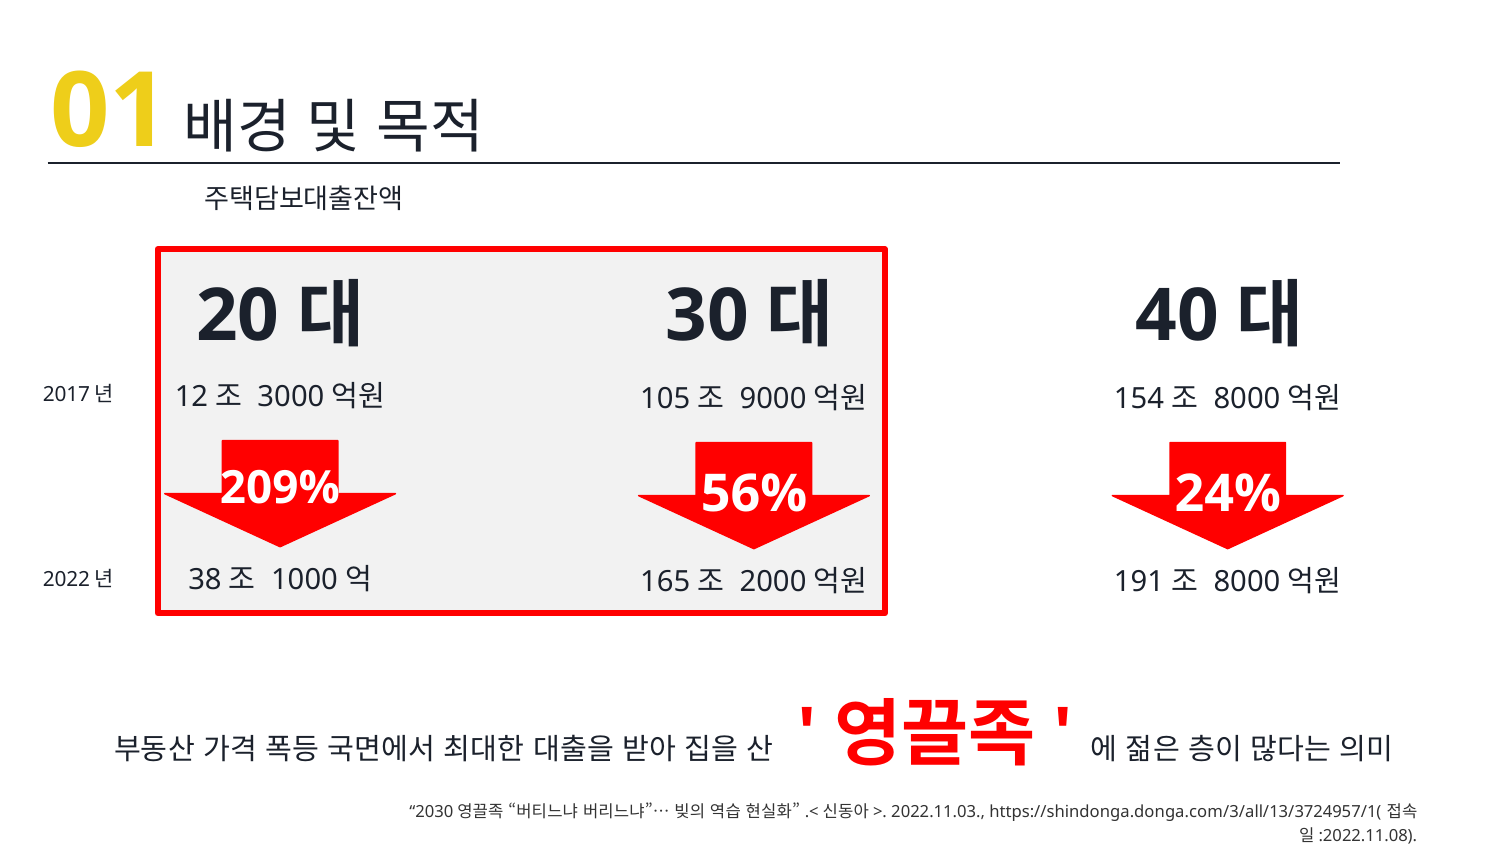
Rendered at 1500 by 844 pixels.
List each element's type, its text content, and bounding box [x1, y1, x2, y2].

text_box 01 [35, 52, 228, 159]
title 배경 및 목적 [168, 74, 1316, 162]
text_box 40대 [1112, 252, 1328, 364]
text_box 191조 8000억원 [1087, 547, 1369, 613]
text_box 20대 [172, 252, 388, 362]
text_box 105조 9000억원 [613, 364, 895, 430]
text_box 24% [1112, 444, 1343, 537]
text_box 154조 8000억원 [1087, 364, 1369, 430]
text_box 2022년 [0, 552, 129, 603]
text_box [157, 249, 885, 614]
text_box [239, 528, 321, 545]
text_box [1202, 537, 1253, 547]
text_box “2030영끌족 “버티느냐 버리느냐”… 빚의 역습 현실화”.<신동아>. 2022.11.03., https://shindonga.donga.com/3/all/13/3724957/1(접속일:2022.11.08). [285, 782, 1433, 844]
text_box 12조 3000억원 [139, 362, 421, 428]
text_box 2017년 [0, 367, 129, 418]
text_box 부동산 가격 폭등 국면에서 최대한 대출을 받아 집을 산 '영끌족'에 젊은 층이 많다는 의미 [75, 671, 1433, 789]
text_box 주택담보대출잔액 [189, 171, 506, 229]
text_box [728, 537, 780, 547]
text_box 165조 2000억원 [613, 547, 895, 613]
text_box 30대 [642, 252, 858, 364]
text_box 209% [164, 442, 396, 528]
text_box 38조 1000억 [139, 545, 421, 611]
text_box 56% [638, 444, 870, 537]
